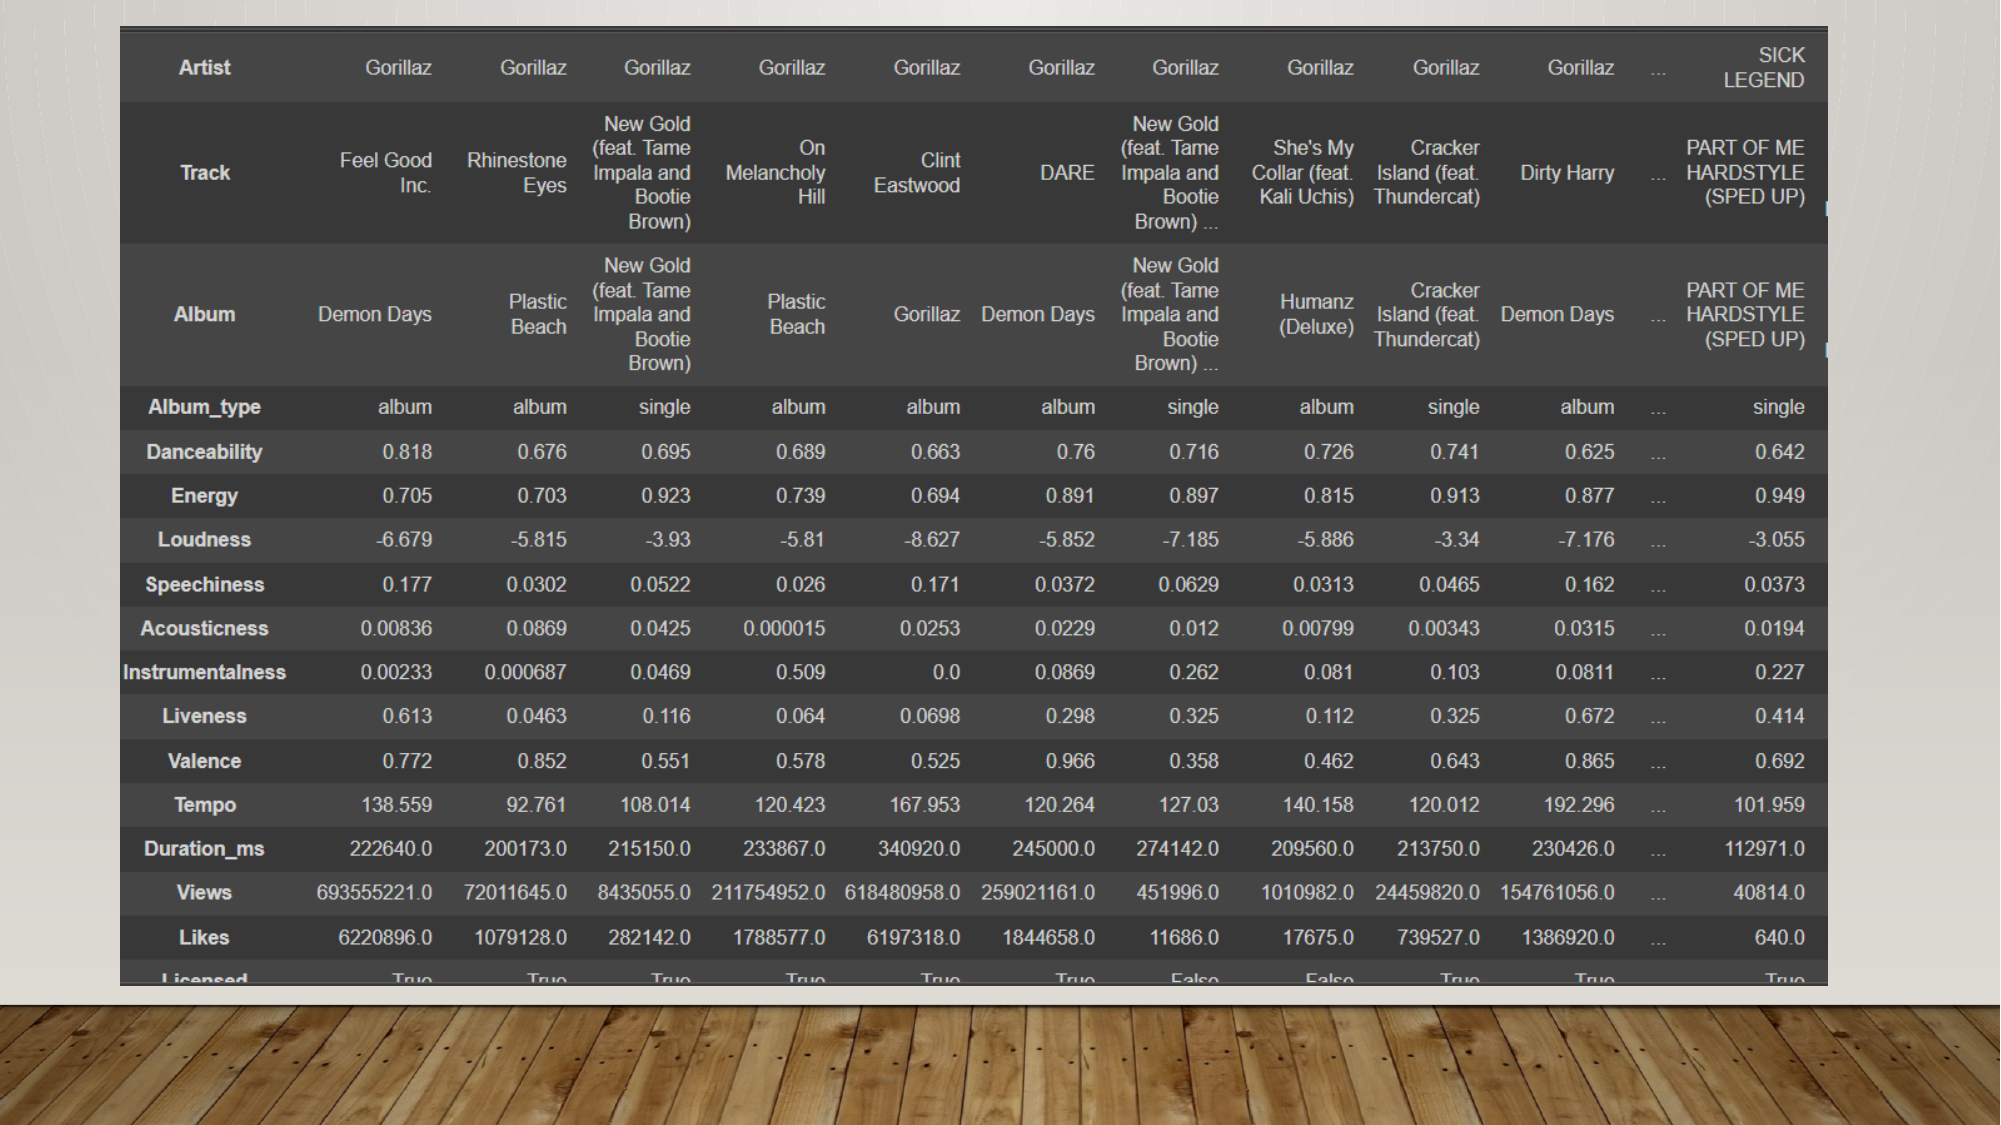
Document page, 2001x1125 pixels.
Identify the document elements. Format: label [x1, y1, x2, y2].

picture [120, 26, 1828, 986]
picture [0, 1005, 2000, 1125]
